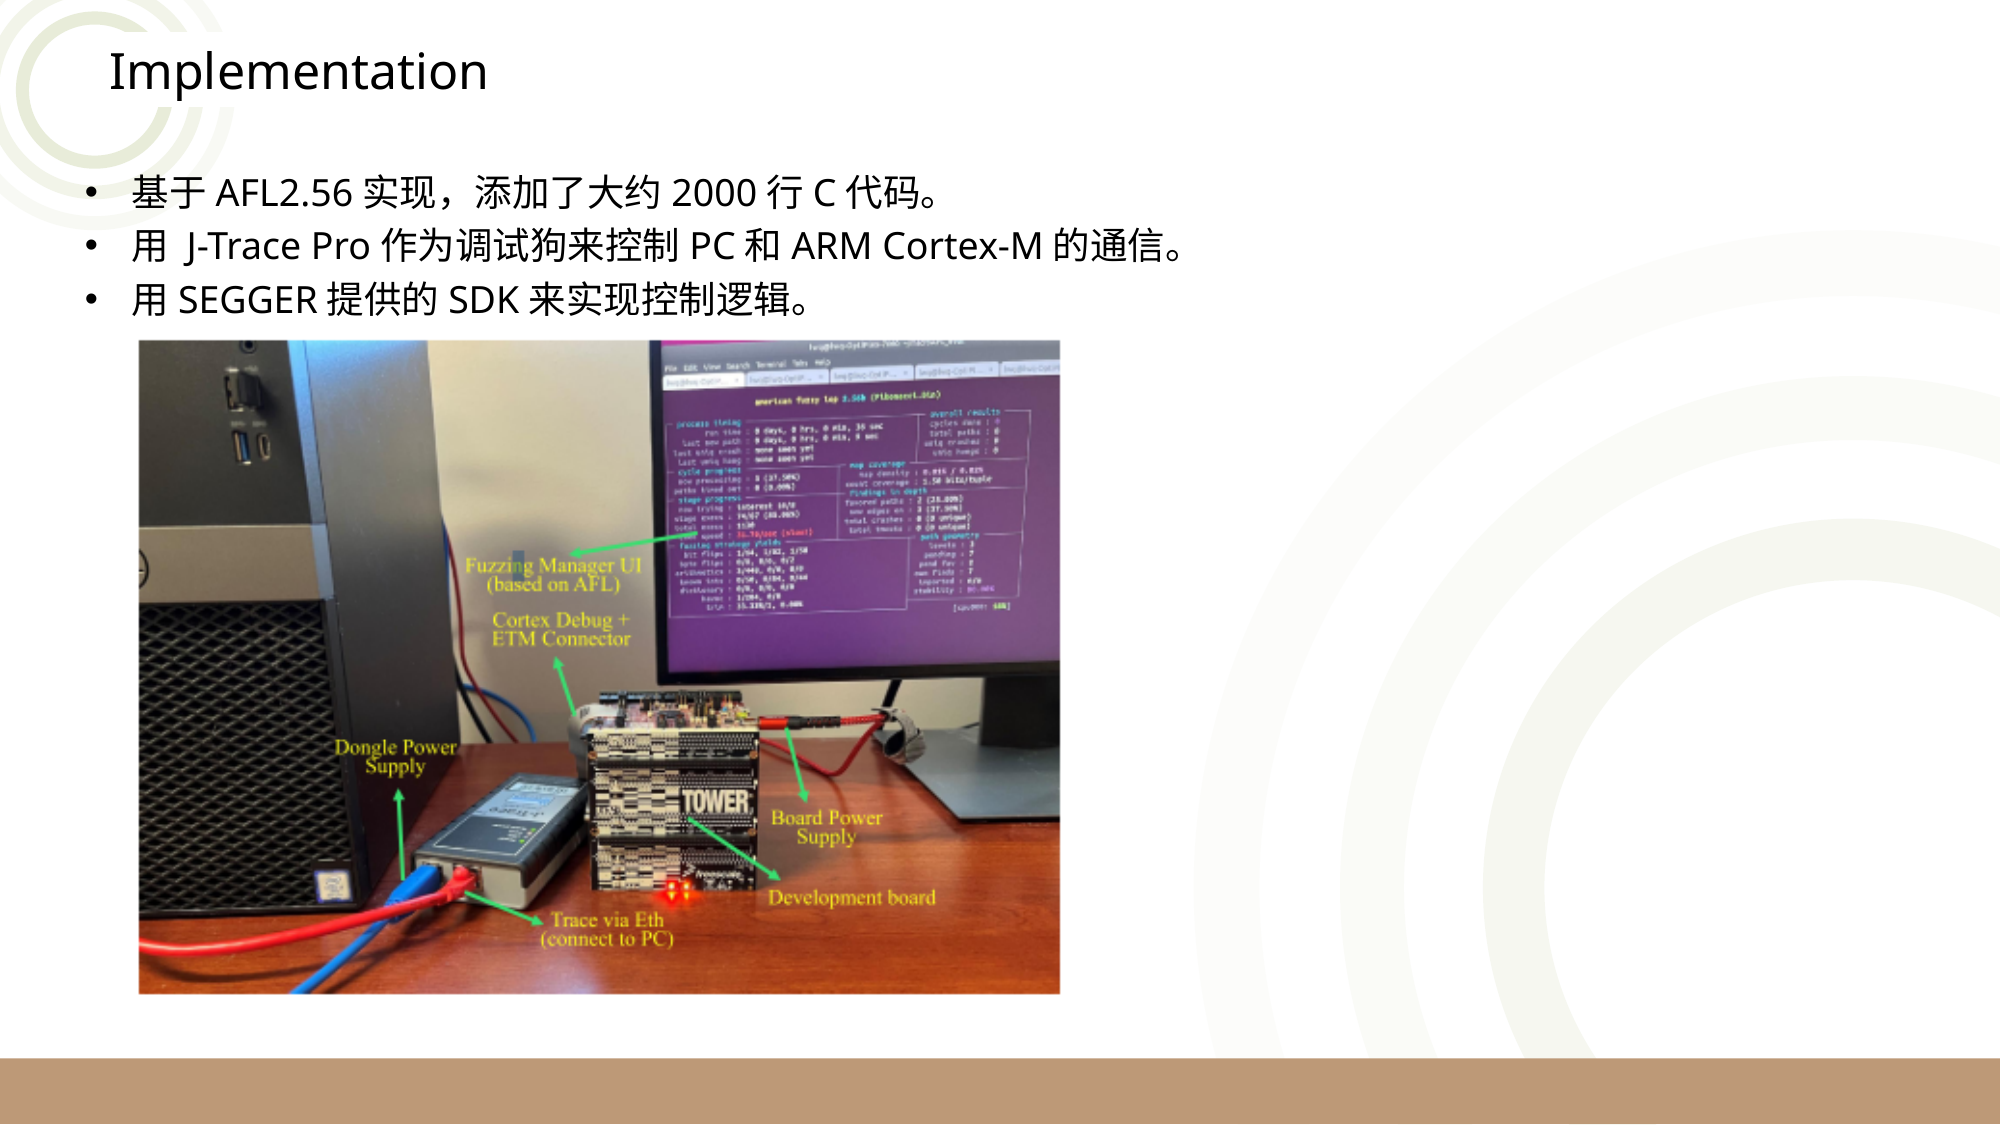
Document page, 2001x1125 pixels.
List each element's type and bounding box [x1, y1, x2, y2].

picture [121, 333, 1072, 1012]
text_box [0, 0, 2000, 1125]
